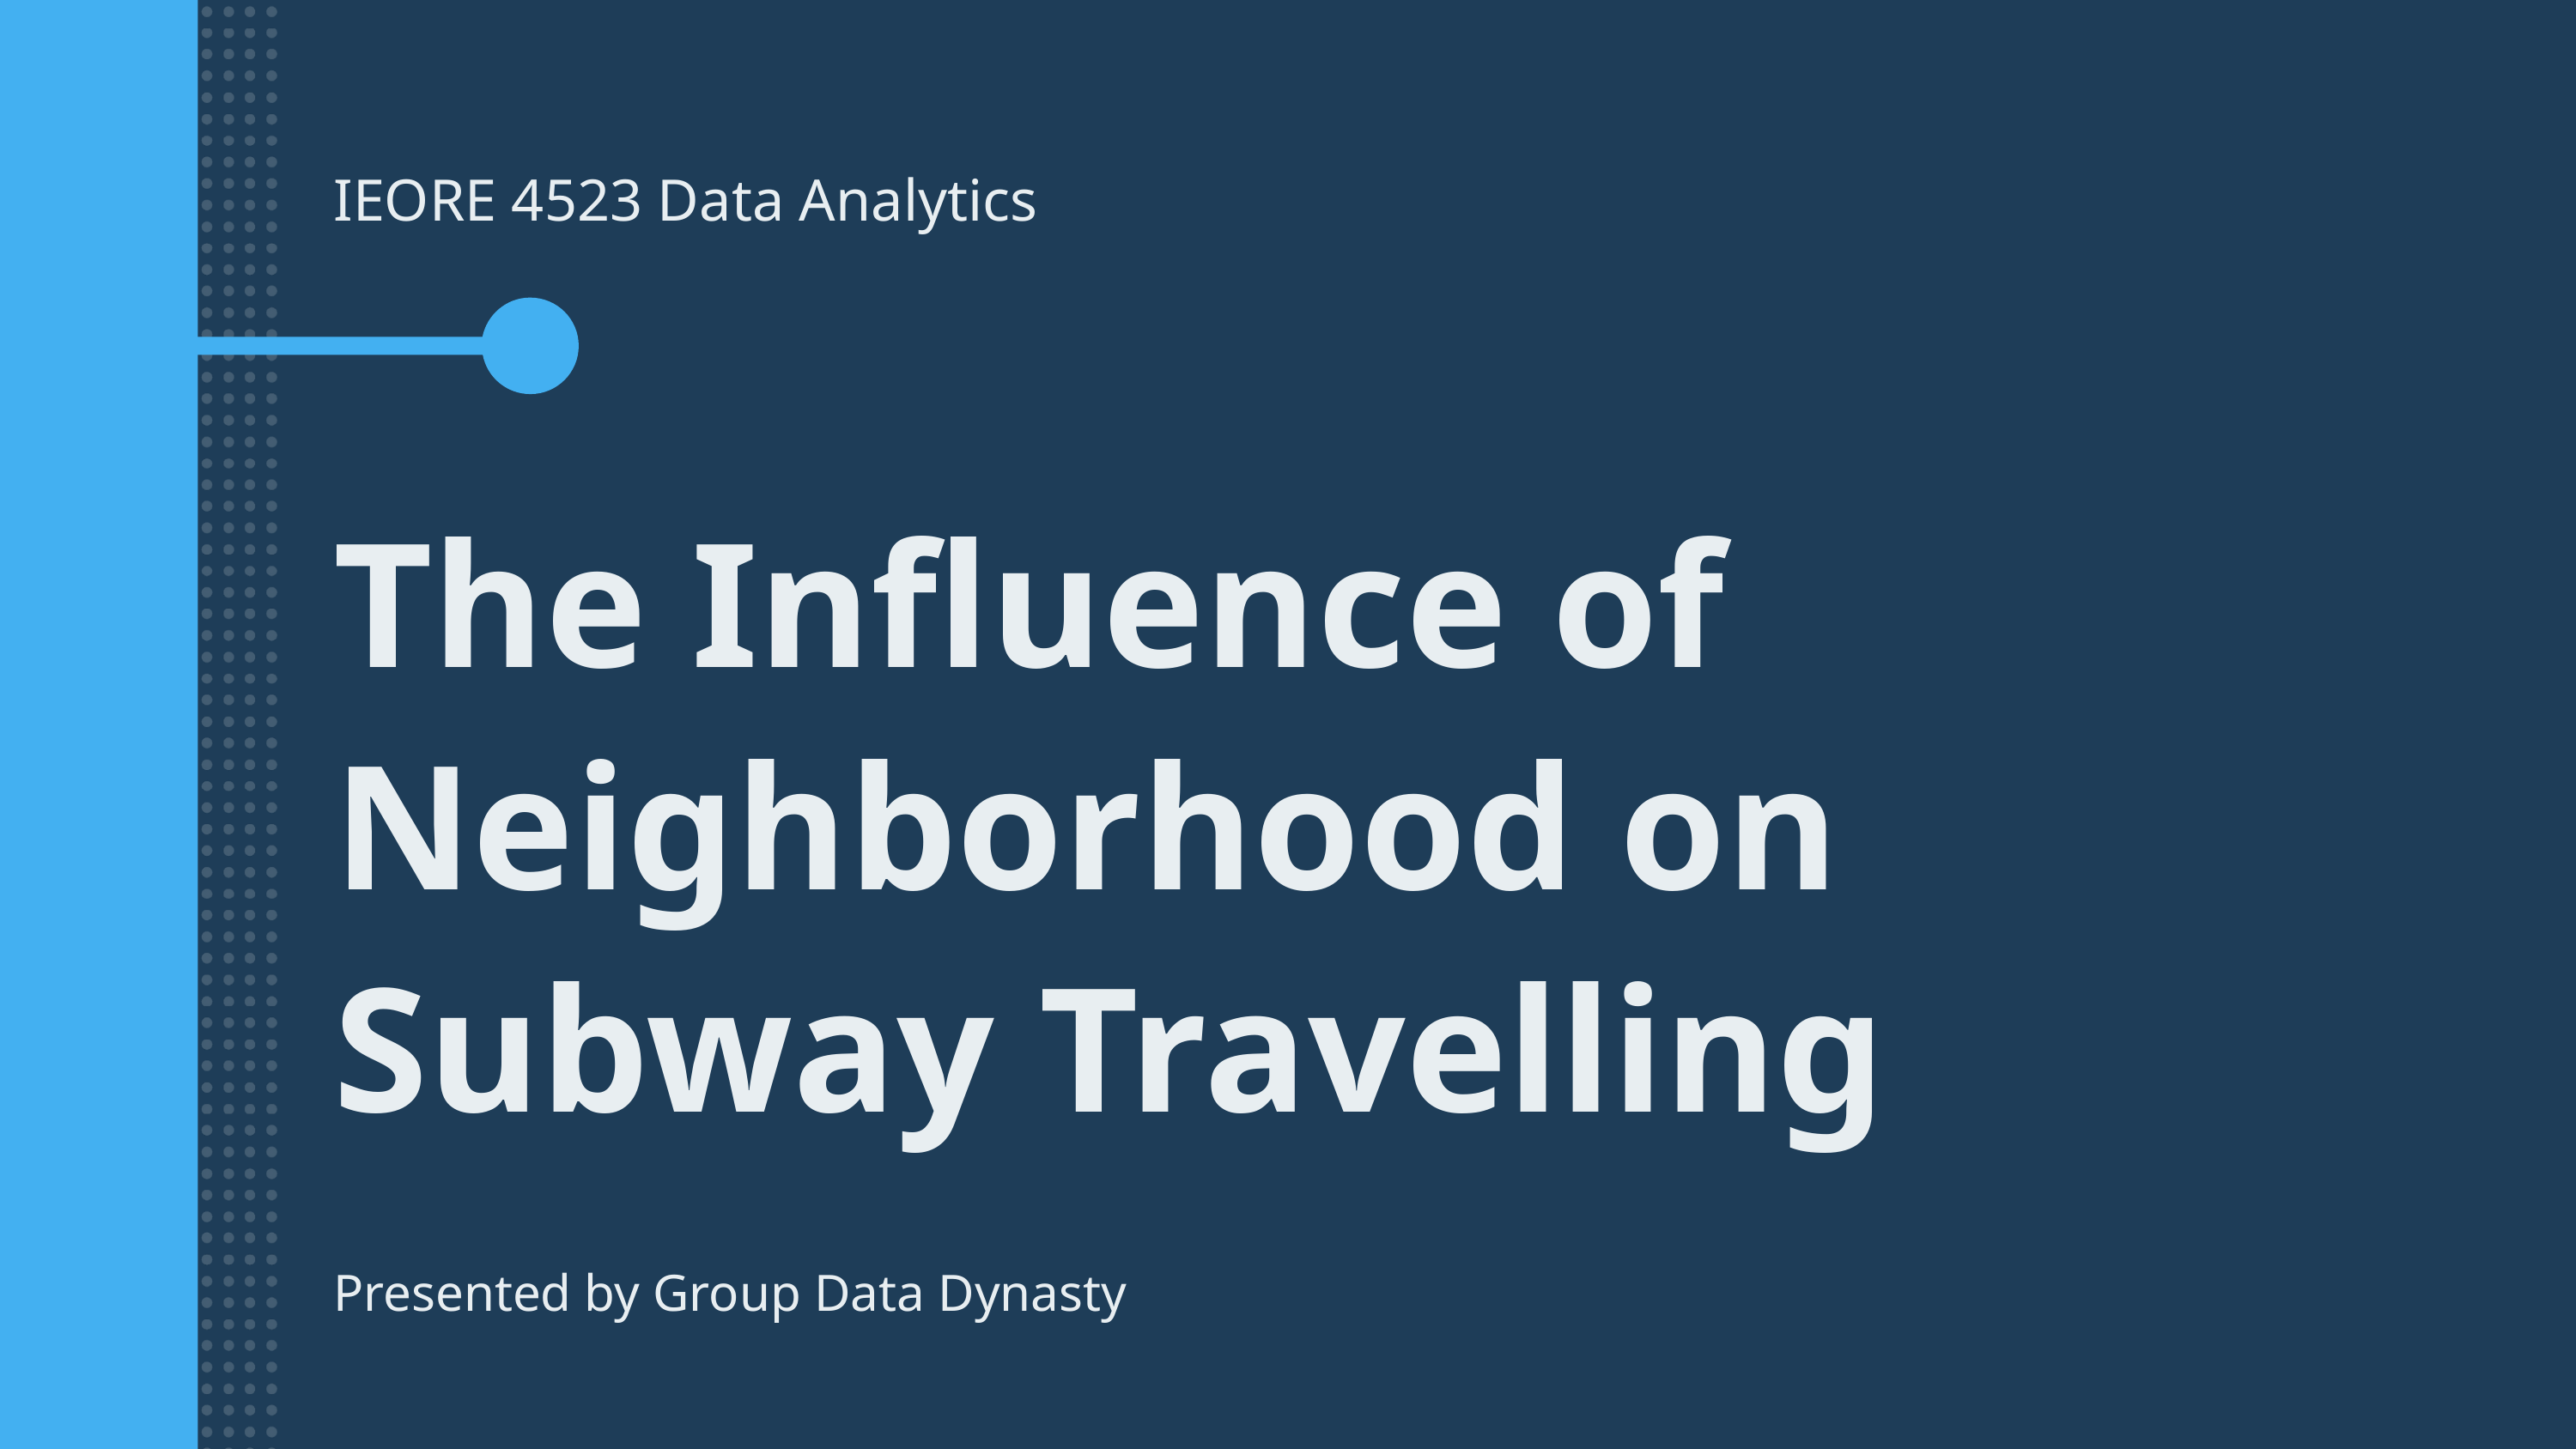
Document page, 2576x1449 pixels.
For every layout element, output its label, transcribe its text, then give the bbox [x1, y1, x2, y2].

picture [0, 0, 286, 1449]
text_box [333, 478, 2471, 1299]
text_box IEORE 4523 Data Analytics [333, 136, 1502, 233]
text_box [292, 297, 579, 395]
